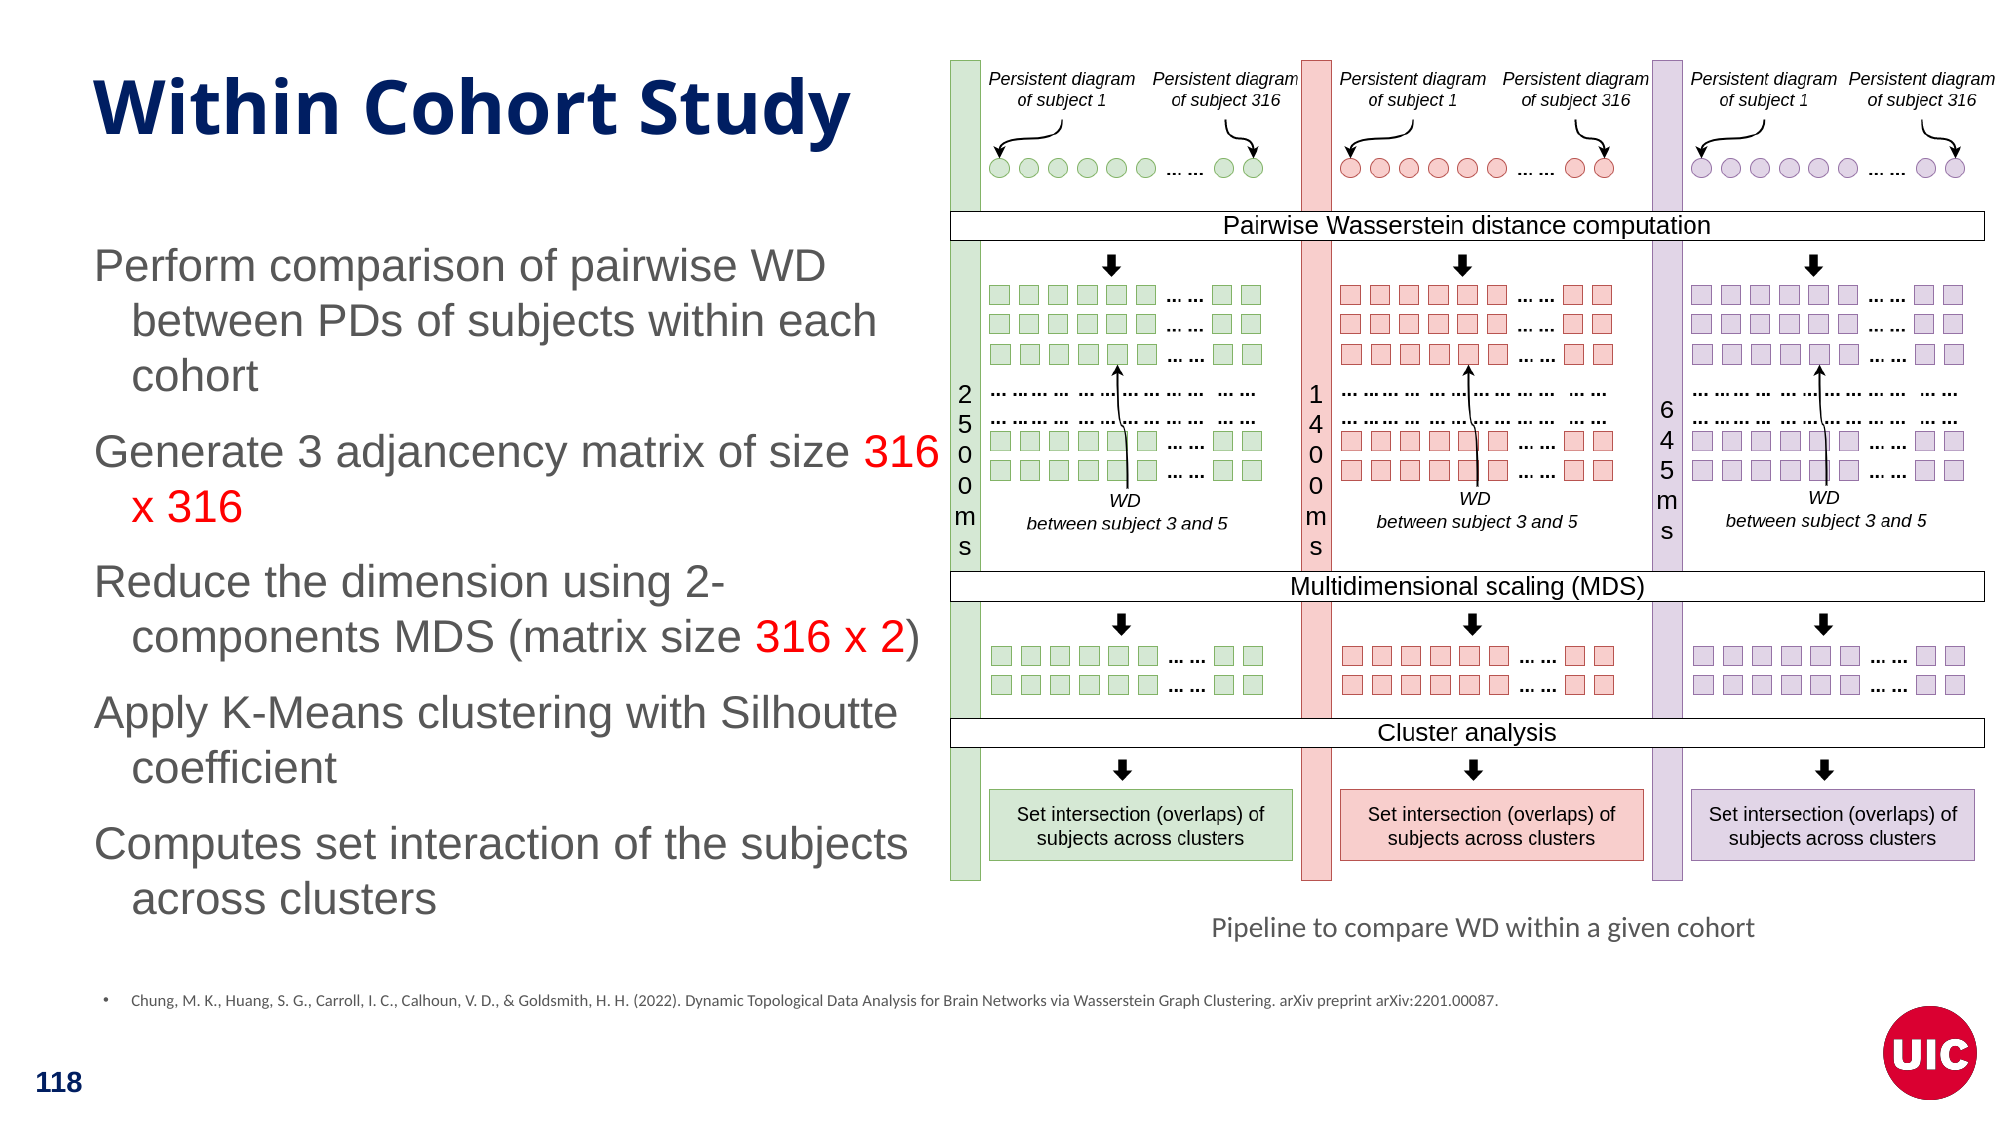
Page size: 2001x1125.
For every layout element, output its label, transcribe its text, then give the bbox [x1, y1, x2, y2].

picture [1880, 1004, 1980, 1102]
list Perform comparison of pairwise WD between PDs of subjects within each cohort Generate 3 adjancency matrix of size 316 x 316 Reduce the dimension using 2-components MDS (matrix size 316 x 2) Apply K-Means clustering with Silhoutte coefficient Computes set interaction of the subjects across clusters [93, 235, 957, 973]
picture [945, 55, 2000, 885]
title Within Cohort Study [93, 70, 945, 204]
text_box Chung, M. K., Huang, S. G., Carroll, I. C., Calhoun, V. D., & Goldsmith, H. H. (2022). Dynamic Topological Data Analysis for Brain Networks via Wasserstein Graph Clustering. arXiv preprint arXiv:2201.00087. [88, 981, 1867, 1017]
text_box Pipeline to compare WD within a given cohort [1046, 900, 1922, 951]
